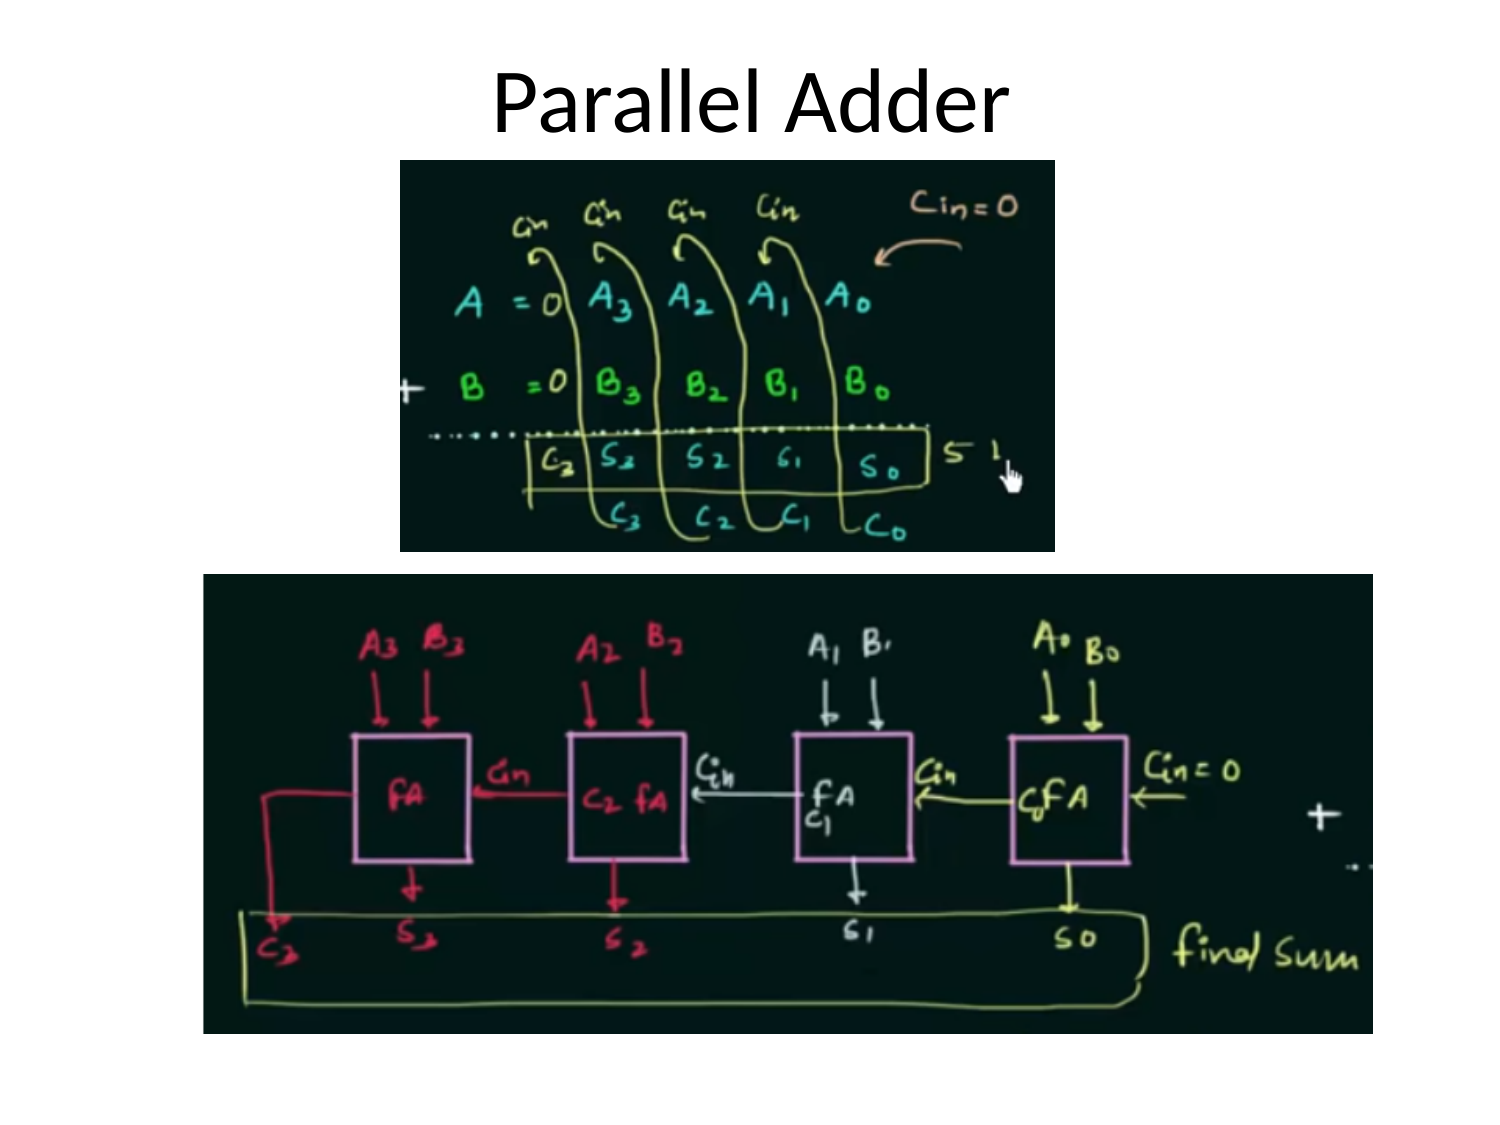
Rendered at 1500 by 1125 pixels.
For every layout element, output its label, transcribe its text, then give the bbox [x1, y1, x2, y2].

picture [202, 574, 1373, 1035]
title Parallel Adder [76, 1, 1427, 190]
picture [399, 160, 1055, 552]
